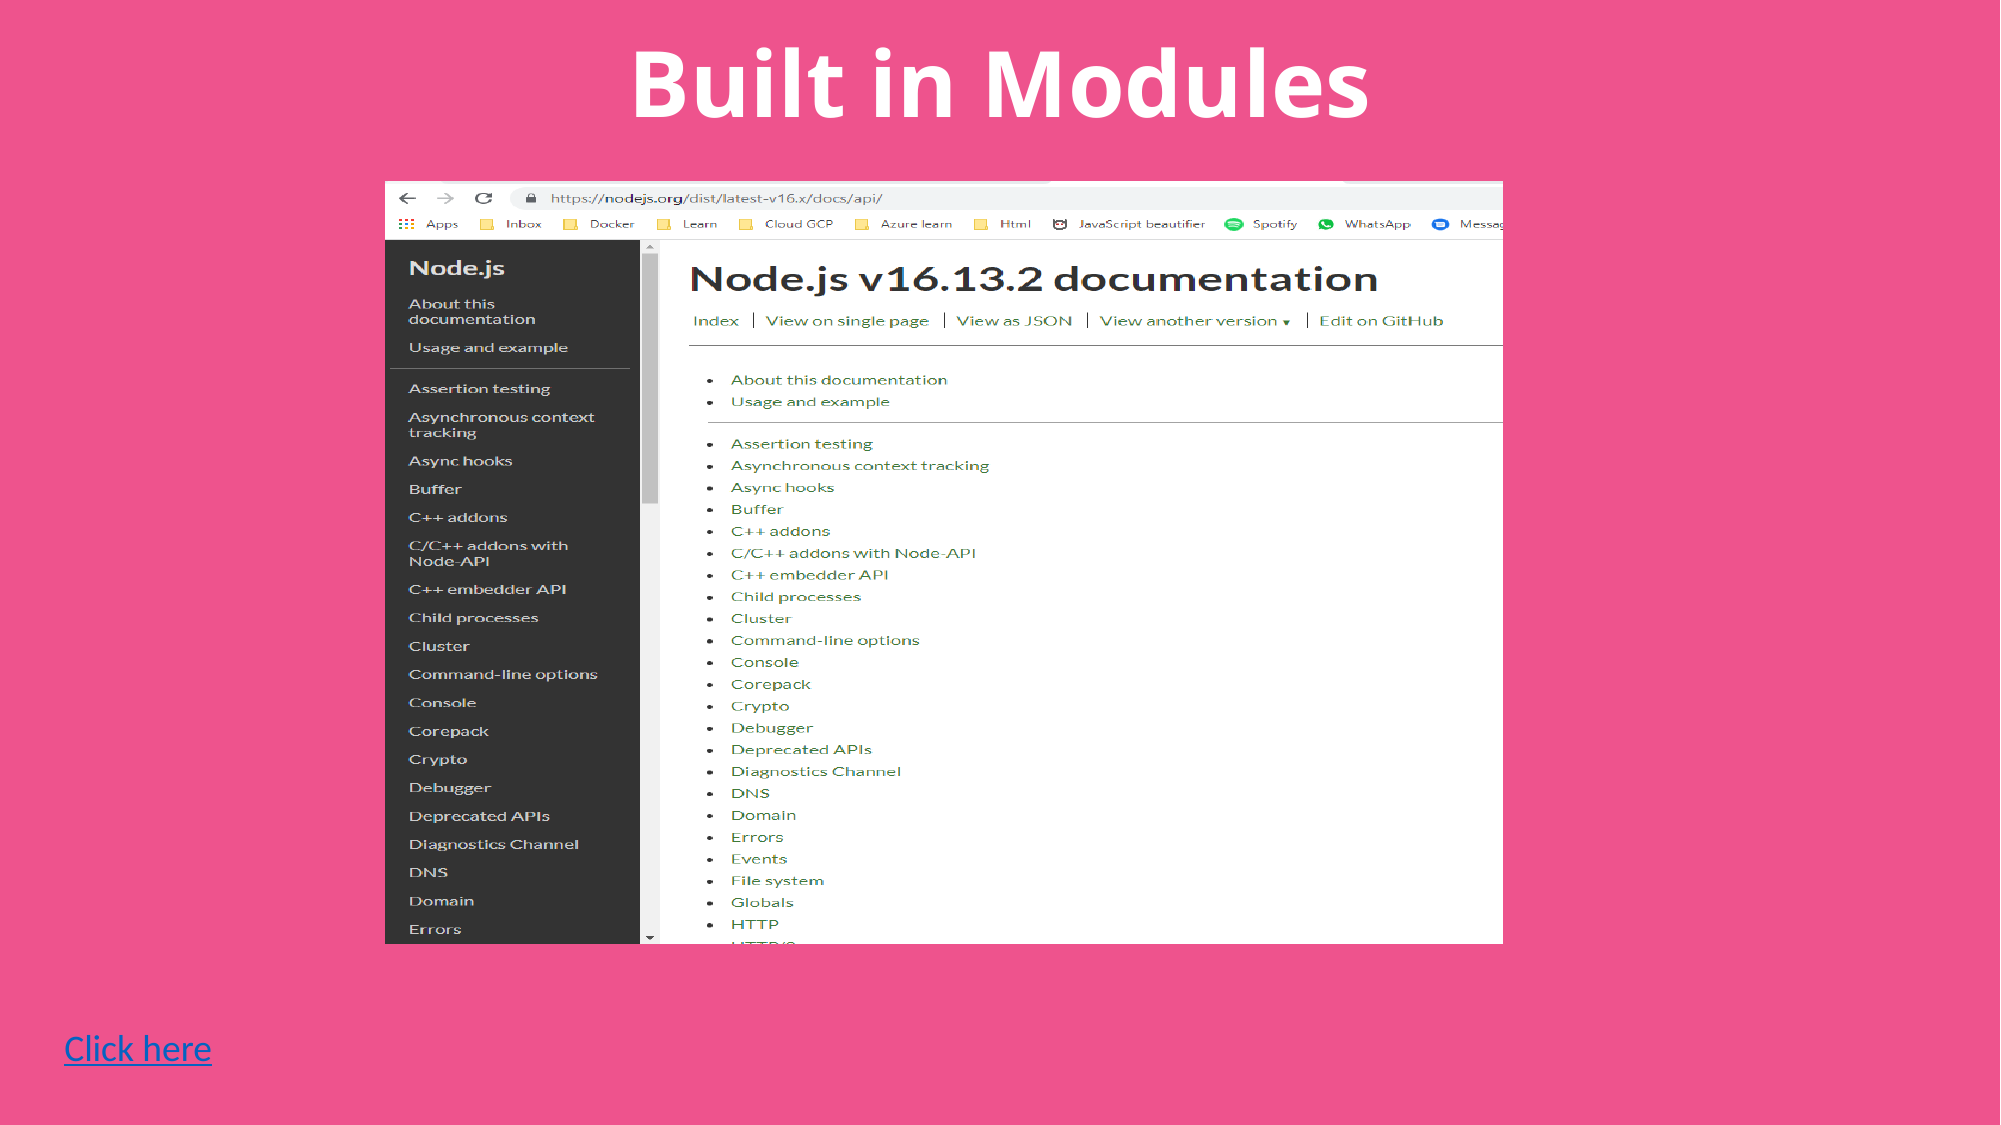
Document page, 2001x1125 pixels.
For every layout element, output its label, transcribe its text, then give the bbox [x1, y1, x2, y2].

title Built in Modules [137, 12, 1863, 163]
text_box Click here [49, 1016, 228, 1077]
picture [385, 181, 1503, 944]
